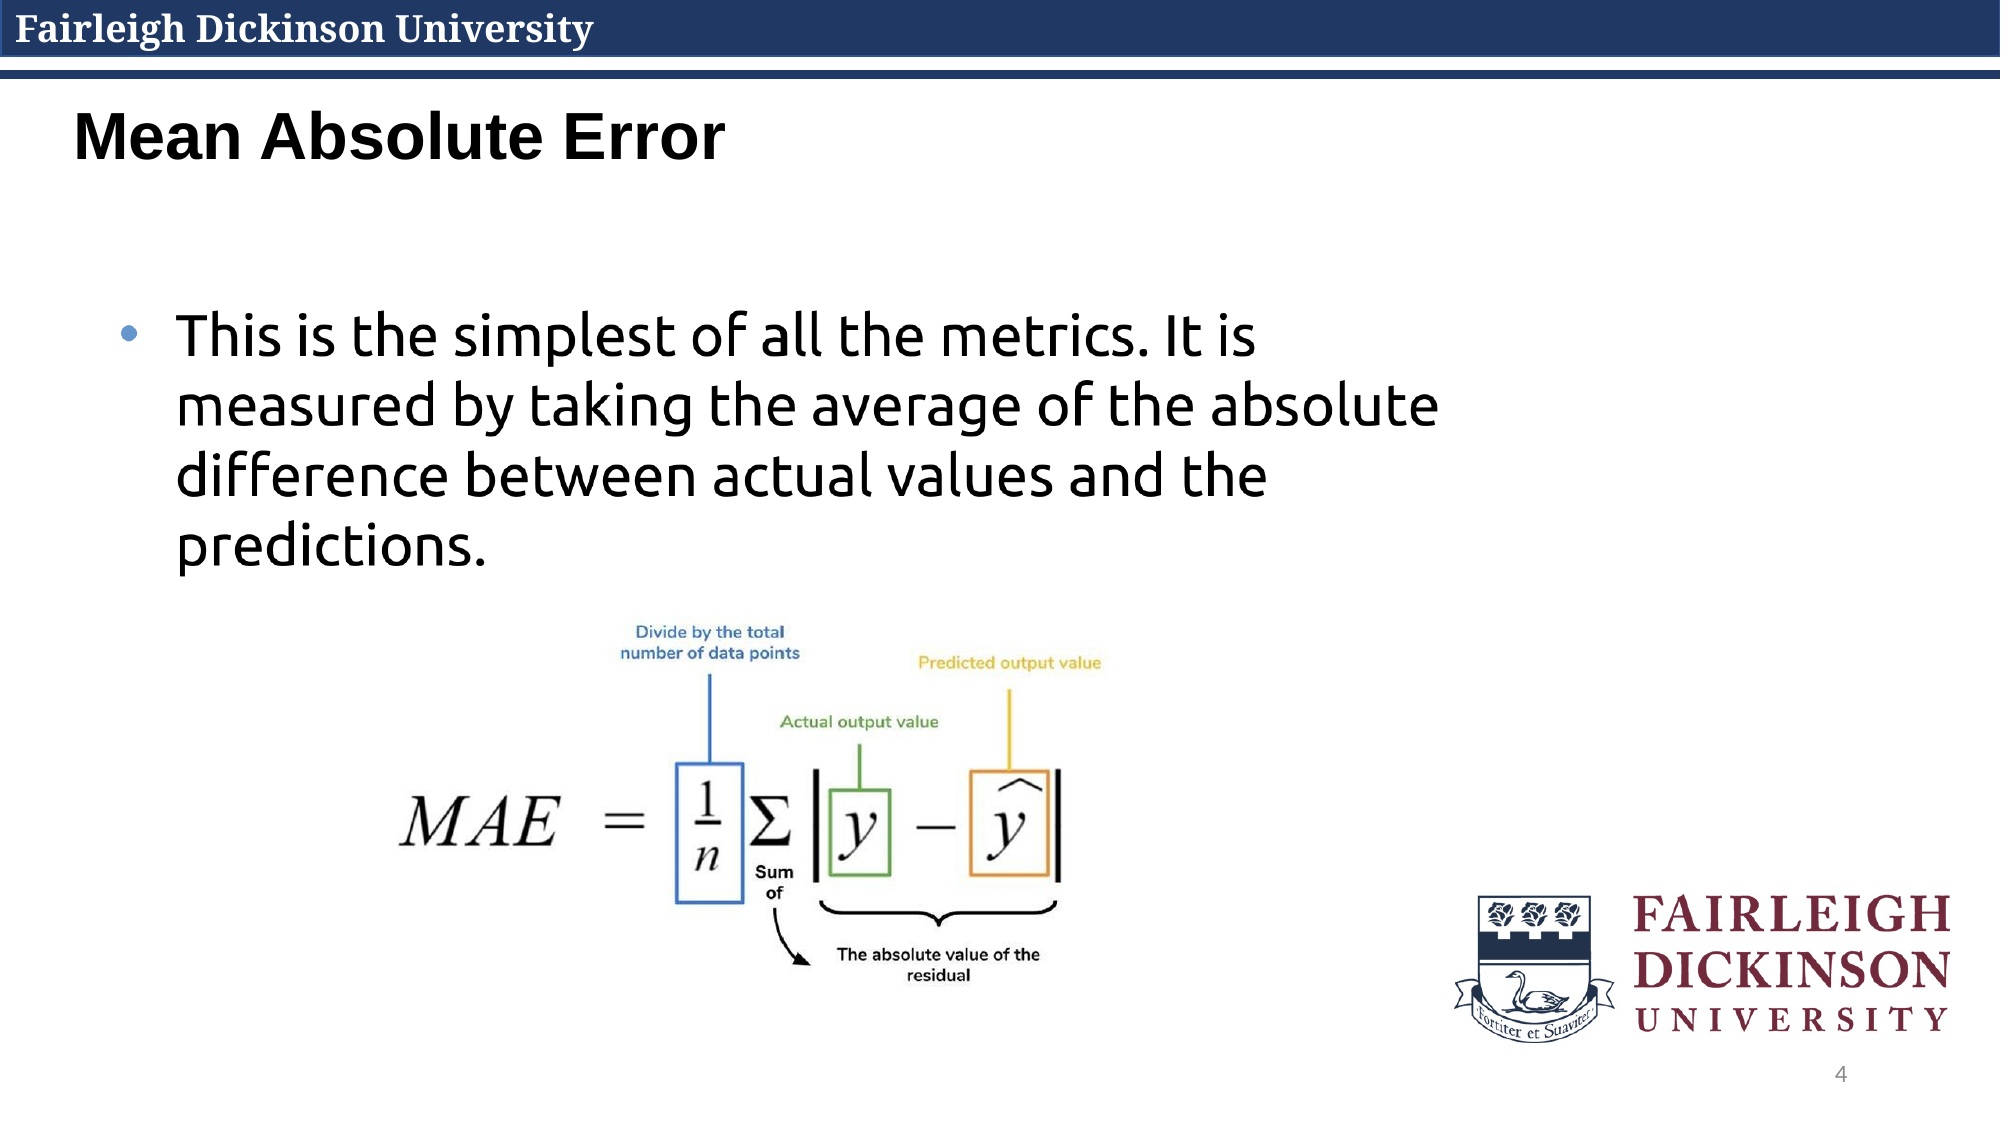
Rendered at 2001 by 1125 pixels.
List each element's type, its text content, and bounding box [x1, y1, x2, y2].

title Mean Absolute Error [71, 75, 1443, 228]
text_box Fairleigh Dickinson University [0, 0, 2000, 57]
picture [105, 285, 1950, 1043]
slide_number 4 [1412, 1042, 1863, 1103]
title Mean Absolute Error [71, 36, 1443, 74]
